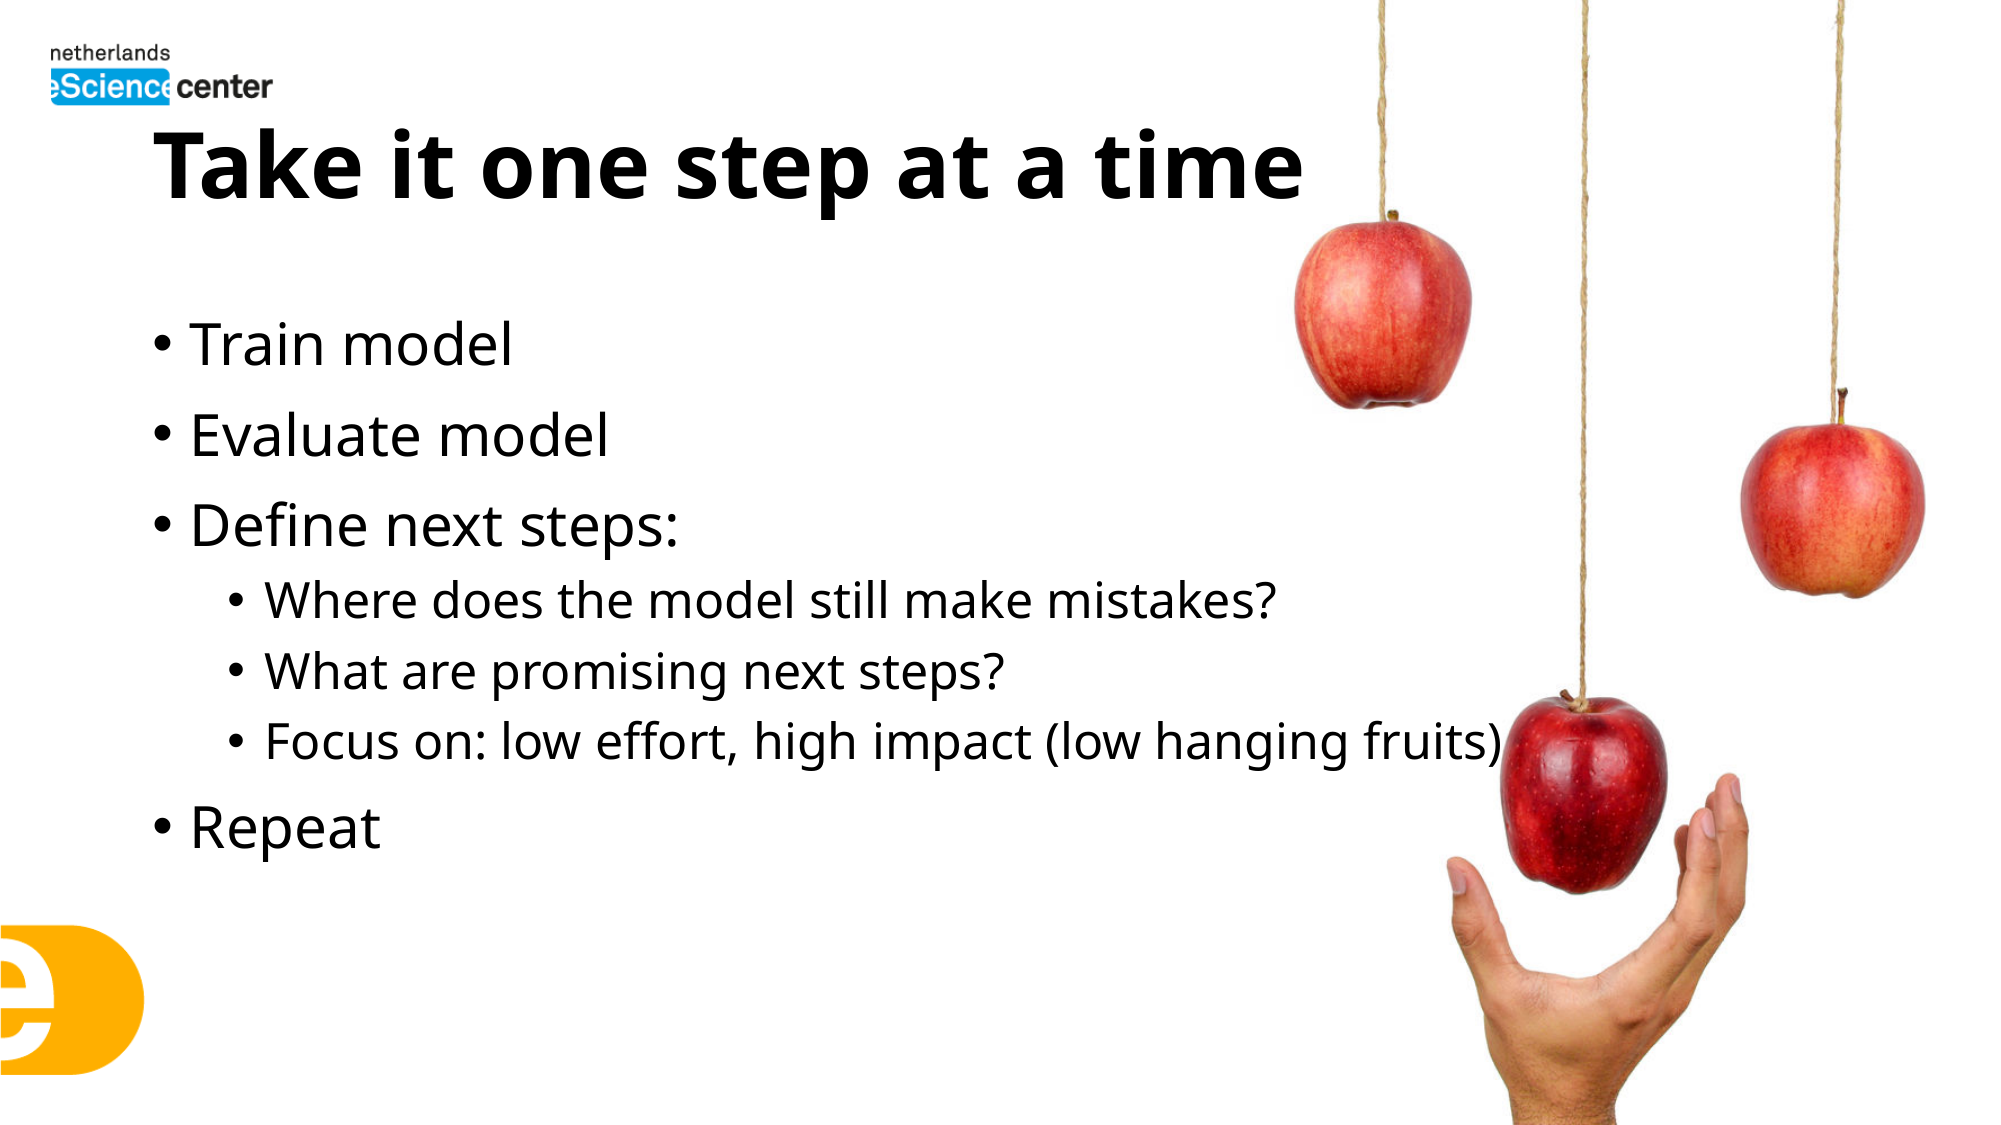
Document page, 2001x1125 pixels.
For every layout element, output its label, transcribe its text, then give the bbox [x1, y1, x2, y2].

picture [0, 0, 2001, 1125]
list Train model Evaluate model Define next steps: Where does the model still make mistakes? What are promising next steps? Focus on: low effort, high impact (low hanging fruits) Repeat [137, 299, 1196, 1014]
title Take it one step at a time [137, 59, 1196, 278]
